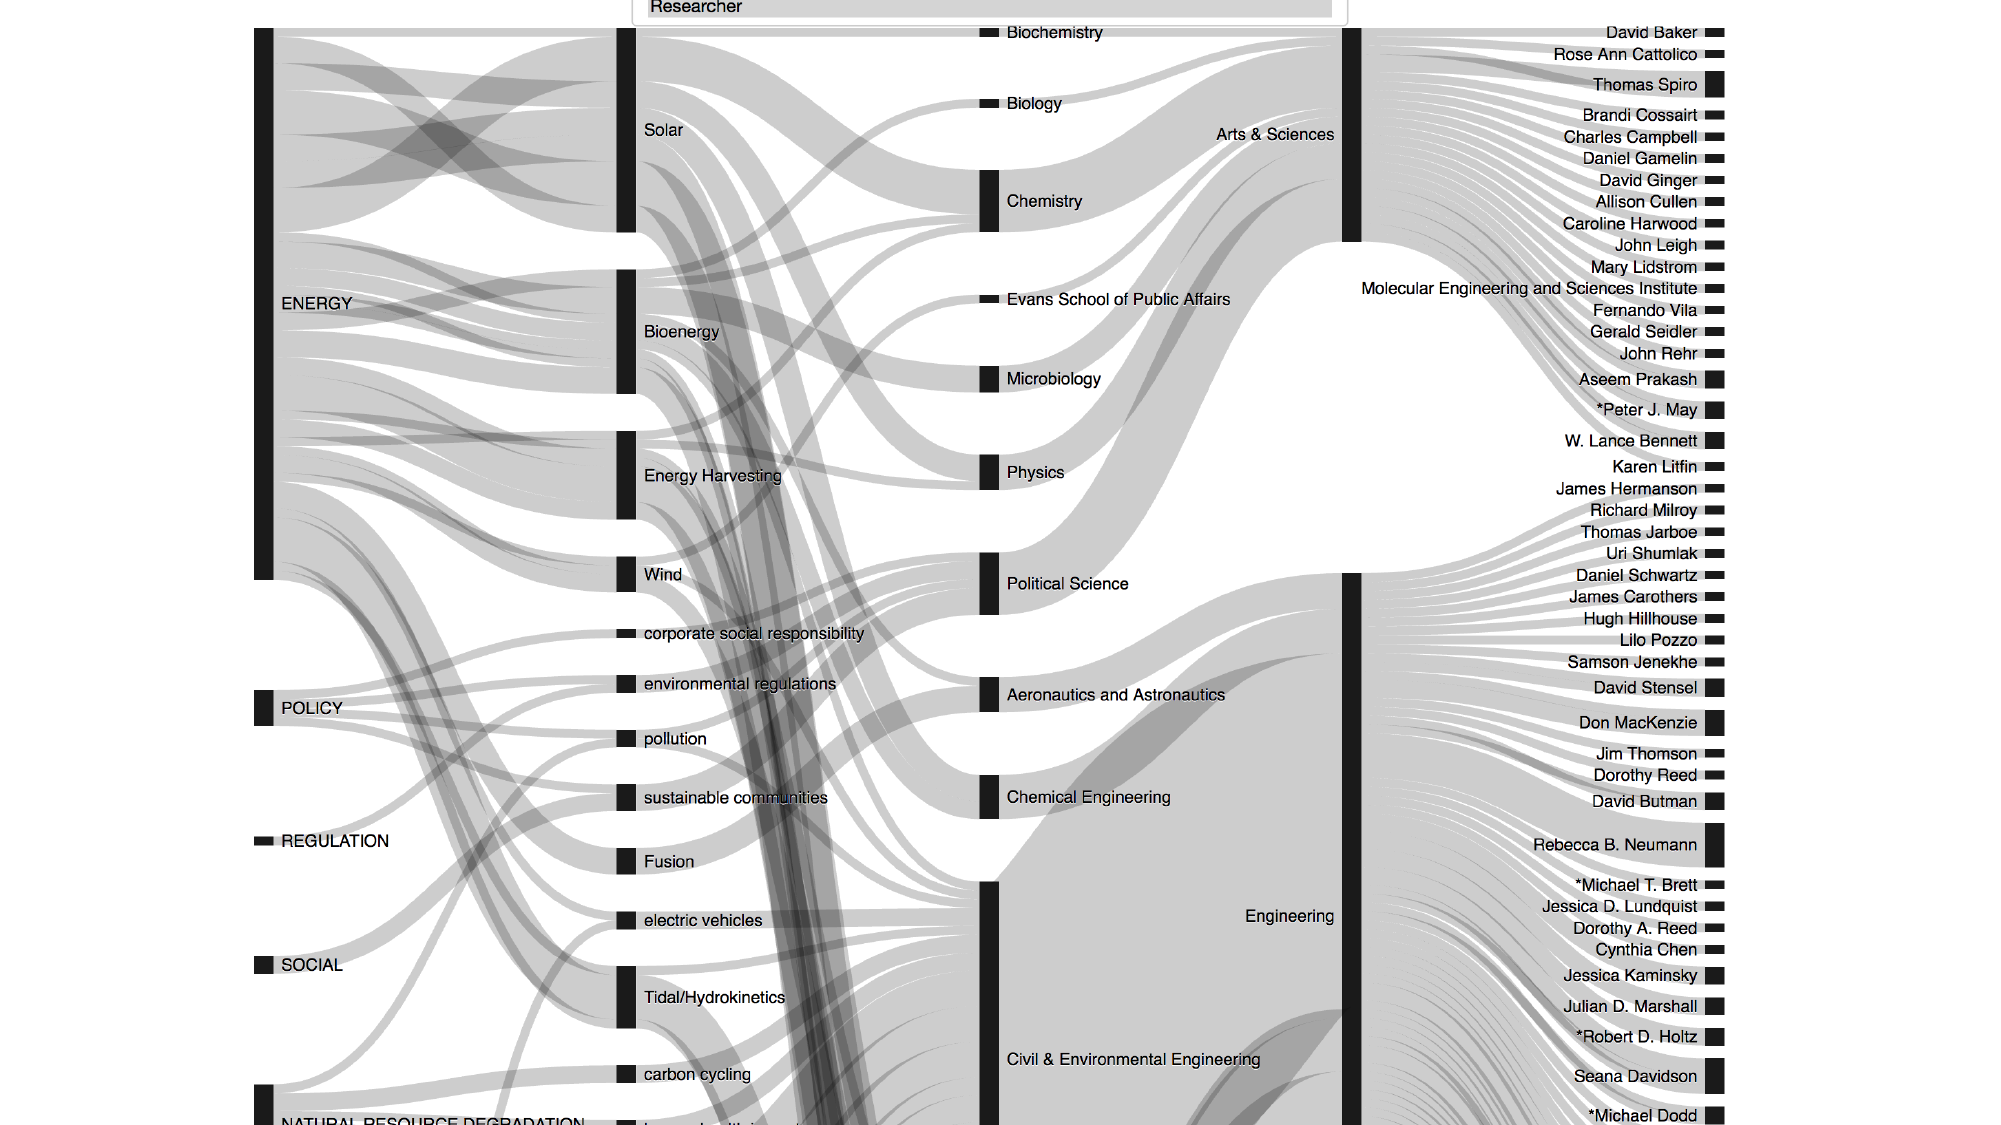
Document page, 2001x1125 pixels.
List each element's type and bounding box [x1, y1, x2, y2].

picture [228, 0, 1772, 1125]
